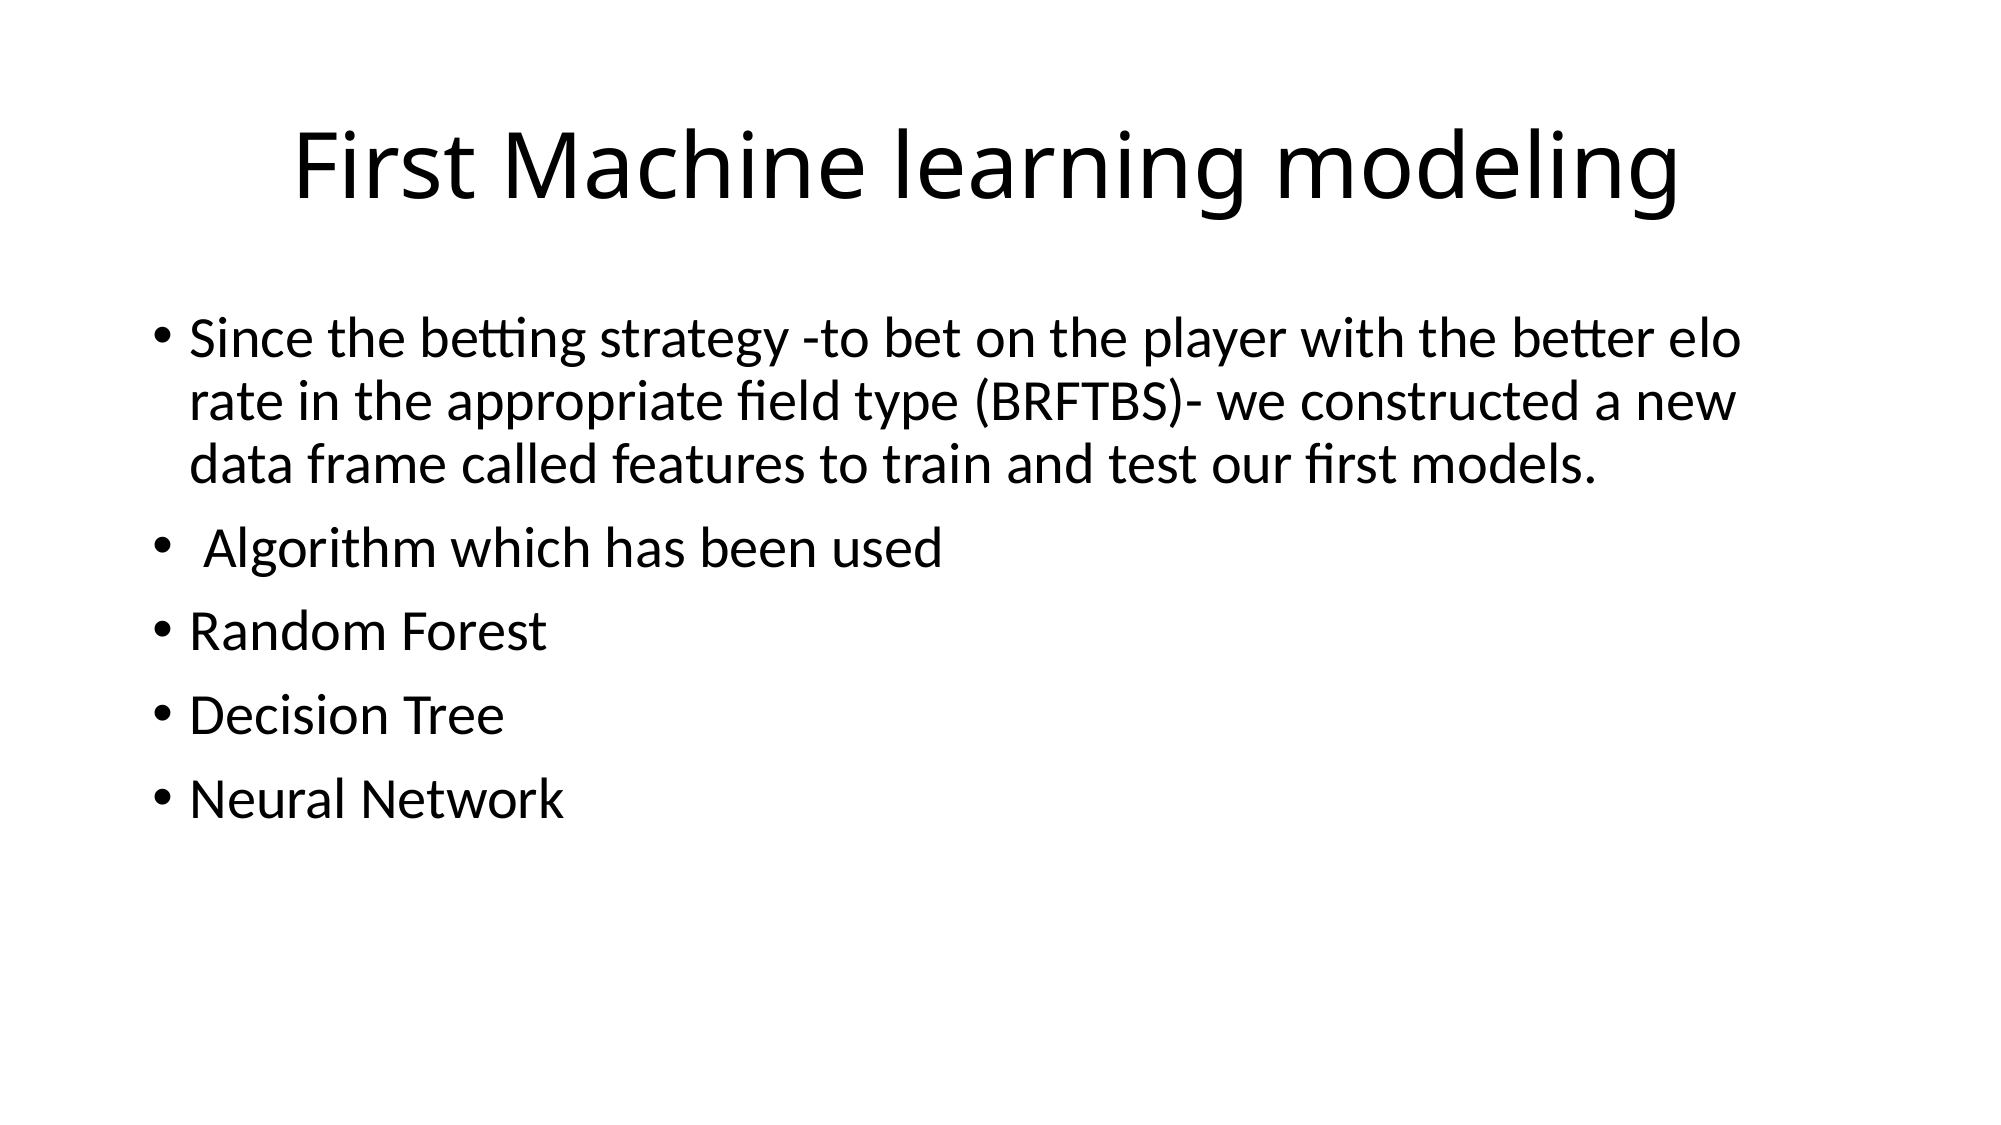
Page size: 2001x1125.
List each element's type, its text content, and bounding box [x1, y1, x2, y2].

list Since the betting strategy -to bet on the player with the better elo rate in the appropriate field type (BRFTBS)- we constructed a new data frame called features to train and test our first models. Algorithm which has been used Random Forest Decision Tree Neural Network [137, 299, 1863, 1014]
title First Machine learning modeling [137, 59, 1863, 278]
